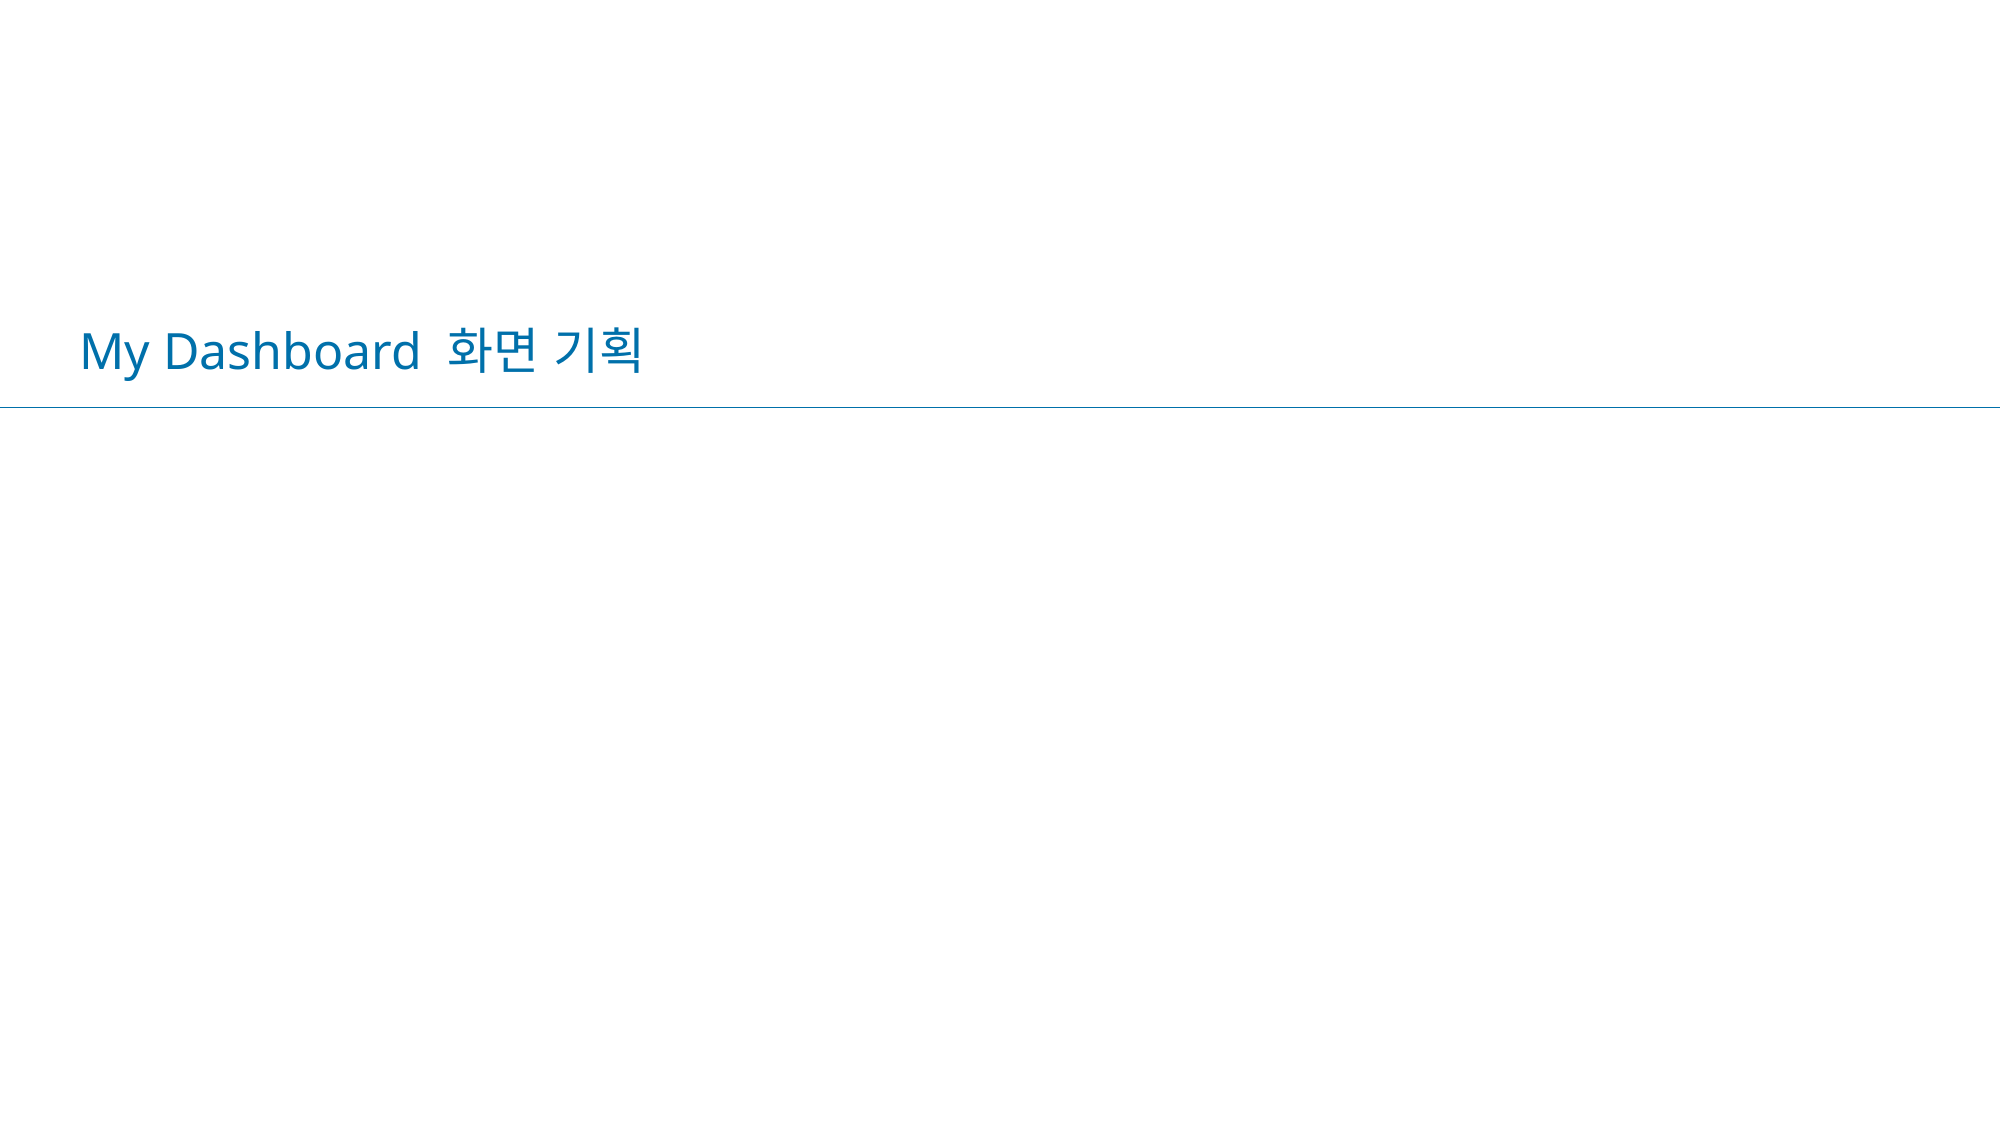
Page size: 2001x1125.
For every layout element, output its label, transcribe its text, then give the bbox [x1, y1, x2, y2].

text_box My Dashboard 화면 기획 [64, 311, 782, 387]
